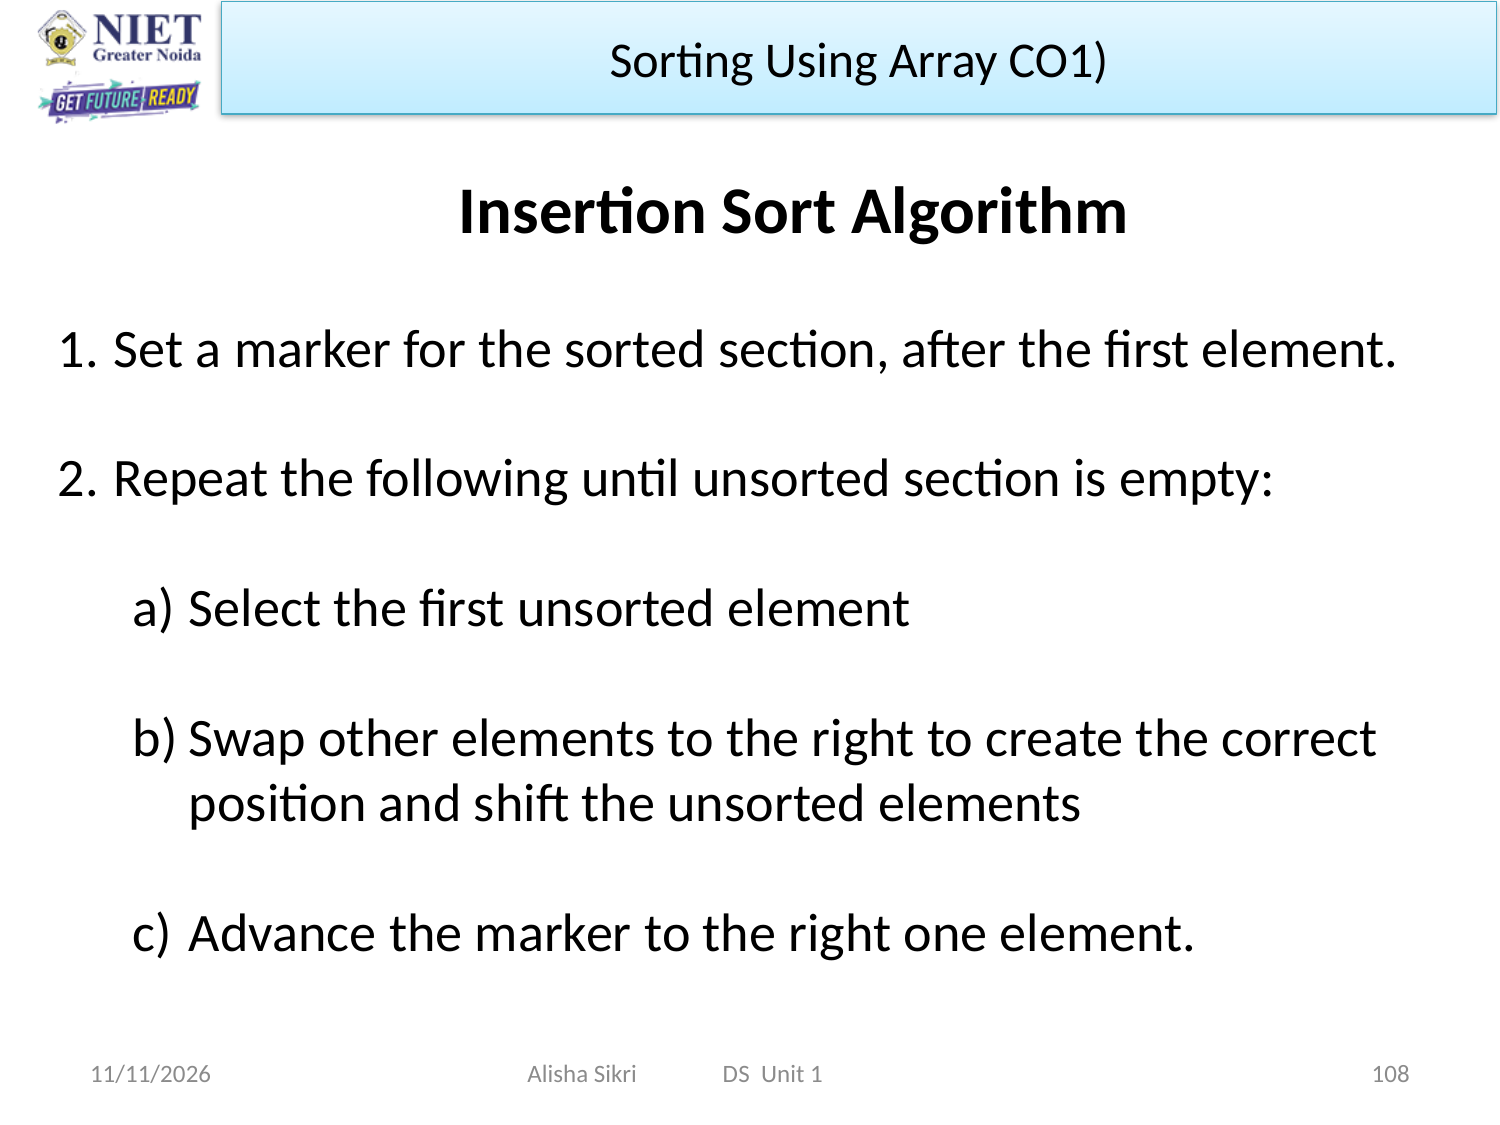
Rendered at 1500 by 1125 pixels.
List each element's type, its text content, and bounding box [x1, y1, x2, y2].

text_box Sorting Using Array CO1) [239, 1, 1497, 115]
footer Alisha Sikri DS Unit 1 [512, 1042, 988, 1103]
text_box Insertion Sort Algorithm [425, 159, 1179, 254]
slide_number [75, 1042, 425, 1103]
slide_number 108 [1074, 1042, 1425, 1103]
picture [0, 0, 238, 135]
text_box Set a marker for the sorted section, after the first element. Repeat the following until unsorted section is empty: Select the first unsorted element Swap other elements to the right to create the correct position and shift the unsorted elements Advance the marker to the right one element. [42, 305, 1427, 1035]
